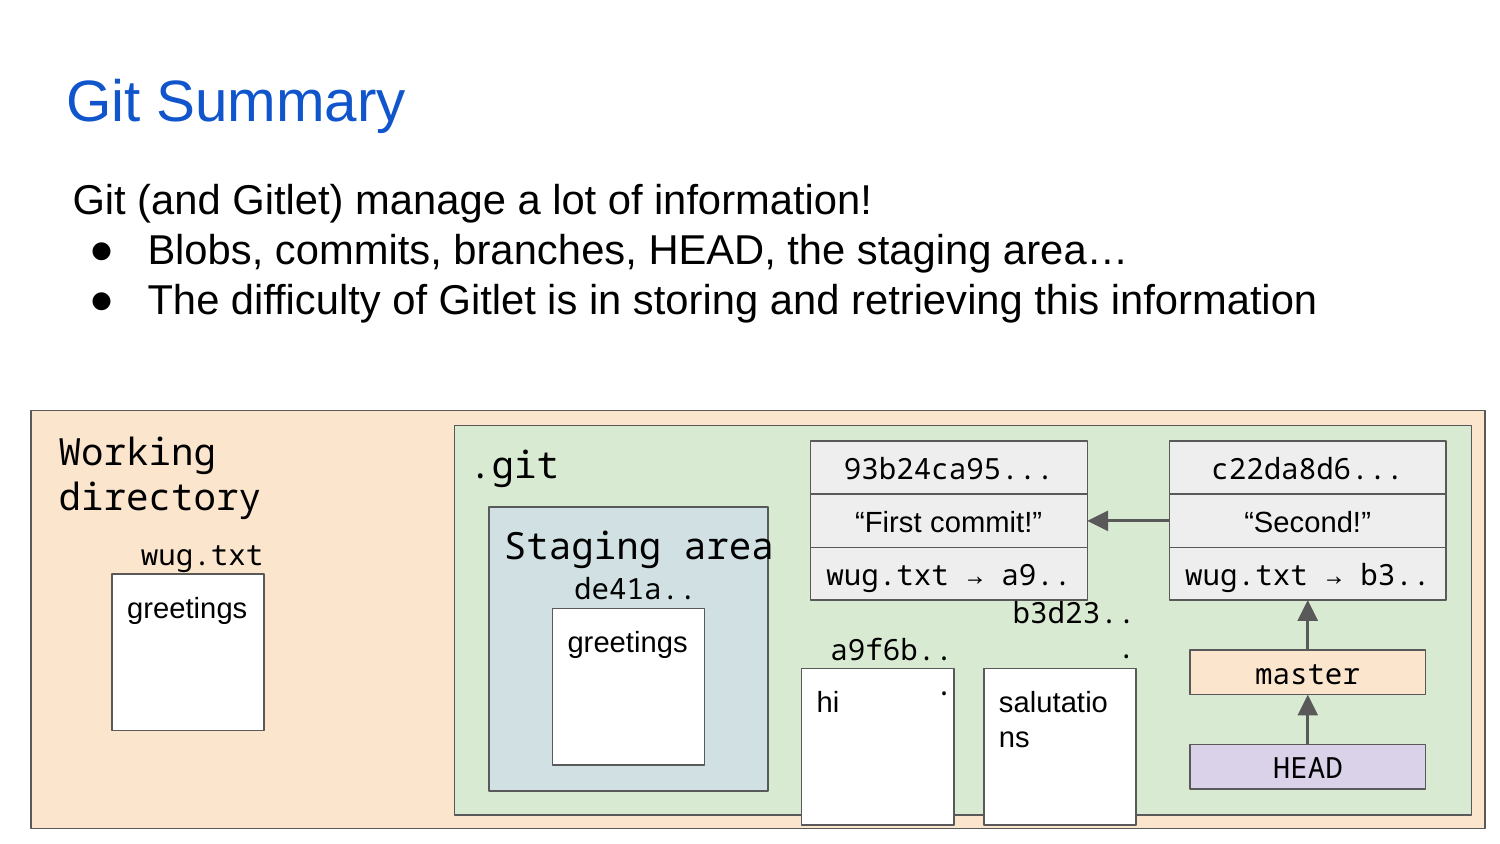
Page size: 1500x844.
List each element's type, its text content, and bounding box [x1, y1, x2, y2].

text_box de41a.. [545, 555, 712, 609]
text_box [31, 410, 1486, 829]
title Git Summary [51, 48, 1449, 142]
text_box Working directory [43, 413, 451, 495]
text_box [801, 615, 969, 826]
text_box .git [454, 425, 597, 489]
text_box master [1190, 650, 1426, 695]
text_box HEAD [1190, 744, 1426, 790]
text_box [454, 425, 1472, 815]
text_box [1169, 440, 1447, 601]
text_box Staging area [488, 507, 814, 683]
text_box [488, 683, 769, 791]
text_box greetings [552, 609, 705, 766]
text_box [810, 440, 1088, 601]
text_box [983, 615, 1151, 826]
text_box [111, 520, 279, 731]
text_box Git (and Gitlet) manage a lot of information! Blobs, commits, branches, HEAD, the staging area… The difficulty of Gitlet is in storing and retrieving this information [57, 157, 1500, 333]
